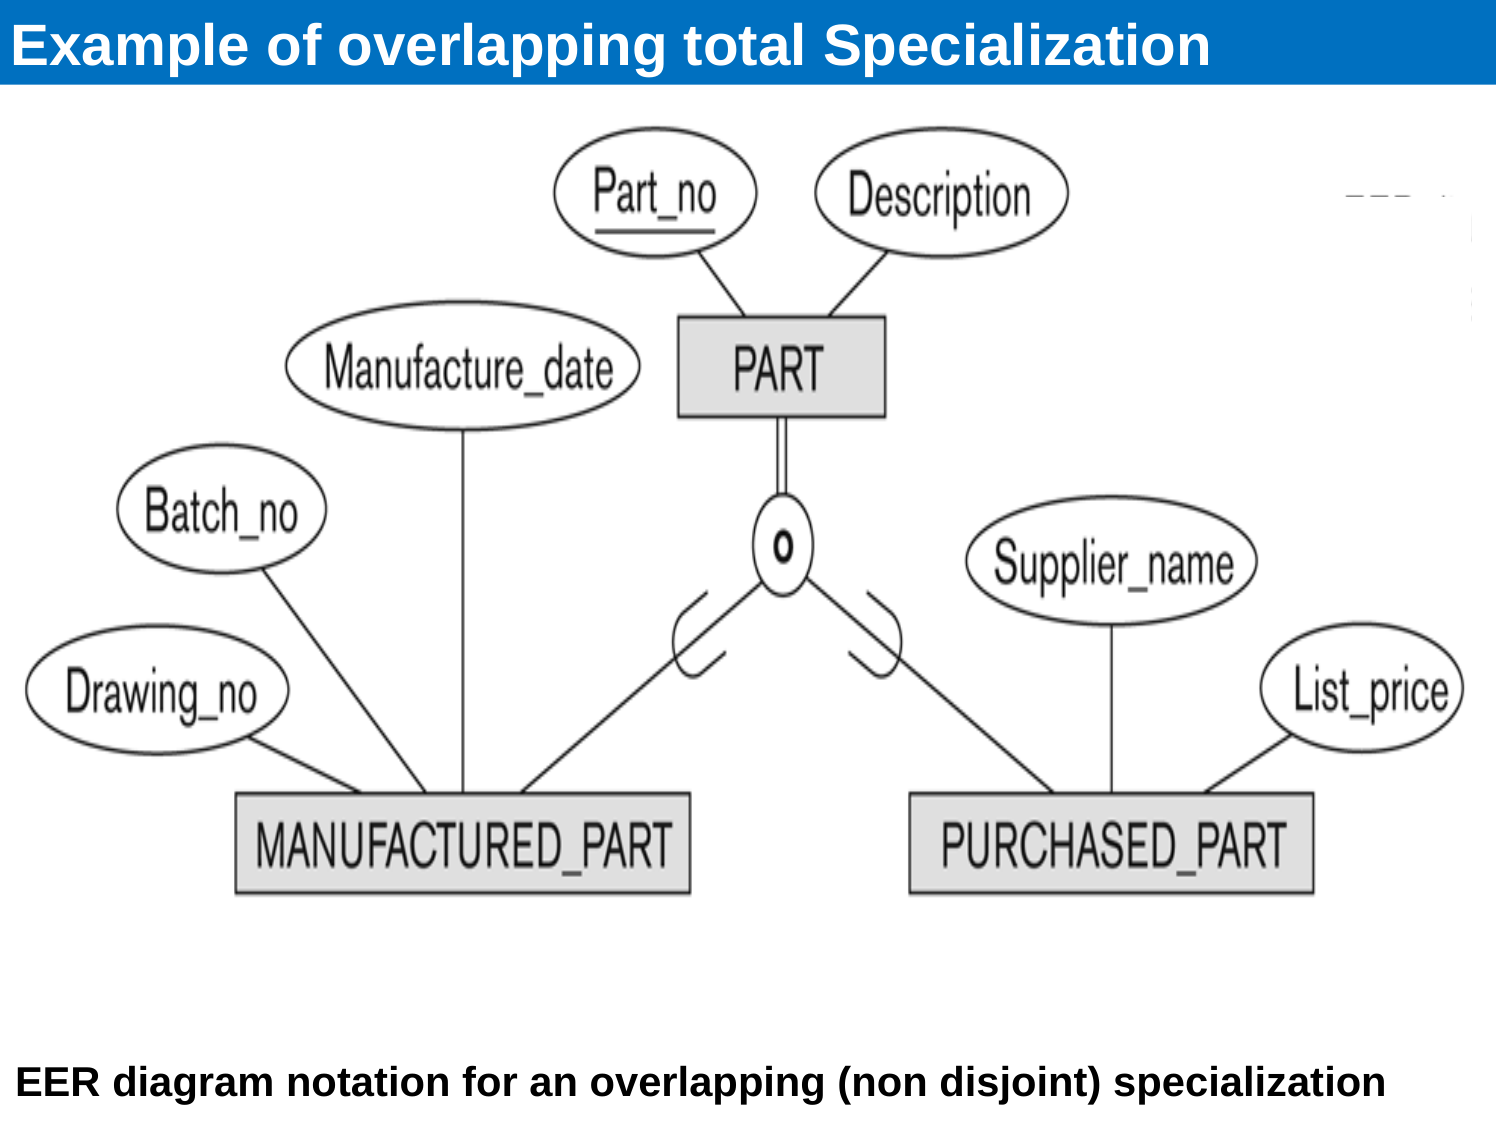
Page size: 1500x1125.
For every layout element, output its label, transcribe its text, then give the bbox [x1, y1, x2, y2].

text_box Example of overlapping total Specialization [0, 0, 1496, 85]
text_box EER diagram notation for an overlapping (non disjoint) specialization [0, 1049, 1438, 1113]
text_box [20, 112, 1472, 901]
